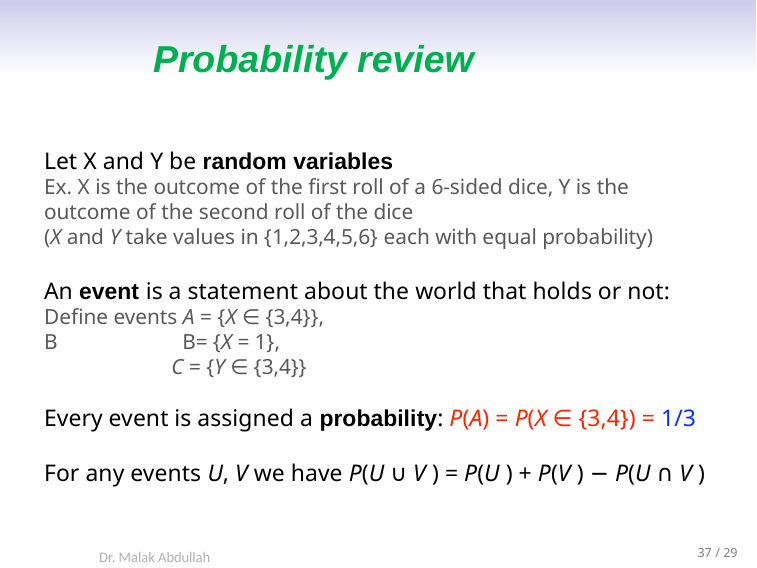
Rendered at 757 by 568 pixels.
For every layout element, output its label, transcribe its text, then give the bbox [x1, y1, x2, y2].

footer Dr. Malak Abdullah [0, 548, 332, 566]
list Let X and Y be random variables Ex. X is the outcome of the first roll of a 6-sided dice, Y is the outcome of the second roll of the dice (X and Y take values in {1,2,3,4,5,6} each with equal probability) An event is a statement about the world that holds or not: Define events A = {X ∈ {3,4}}, B= {X = 1}, C = {Y ∈ {3,4}} Every event is assigned a probability: P(A) = P(X ∈ {3,4}) = 1/3 For any events U, V we have P(U ∪ V ) = P(U ) + P(V ) − P(U ∩ V ) [44, 146, 712, 490]
slide_number 37 / 29 [691, 548, 749, 565]
title Probability review [153, 34, 591, 126]
picture [0, 0, 756, 74]
